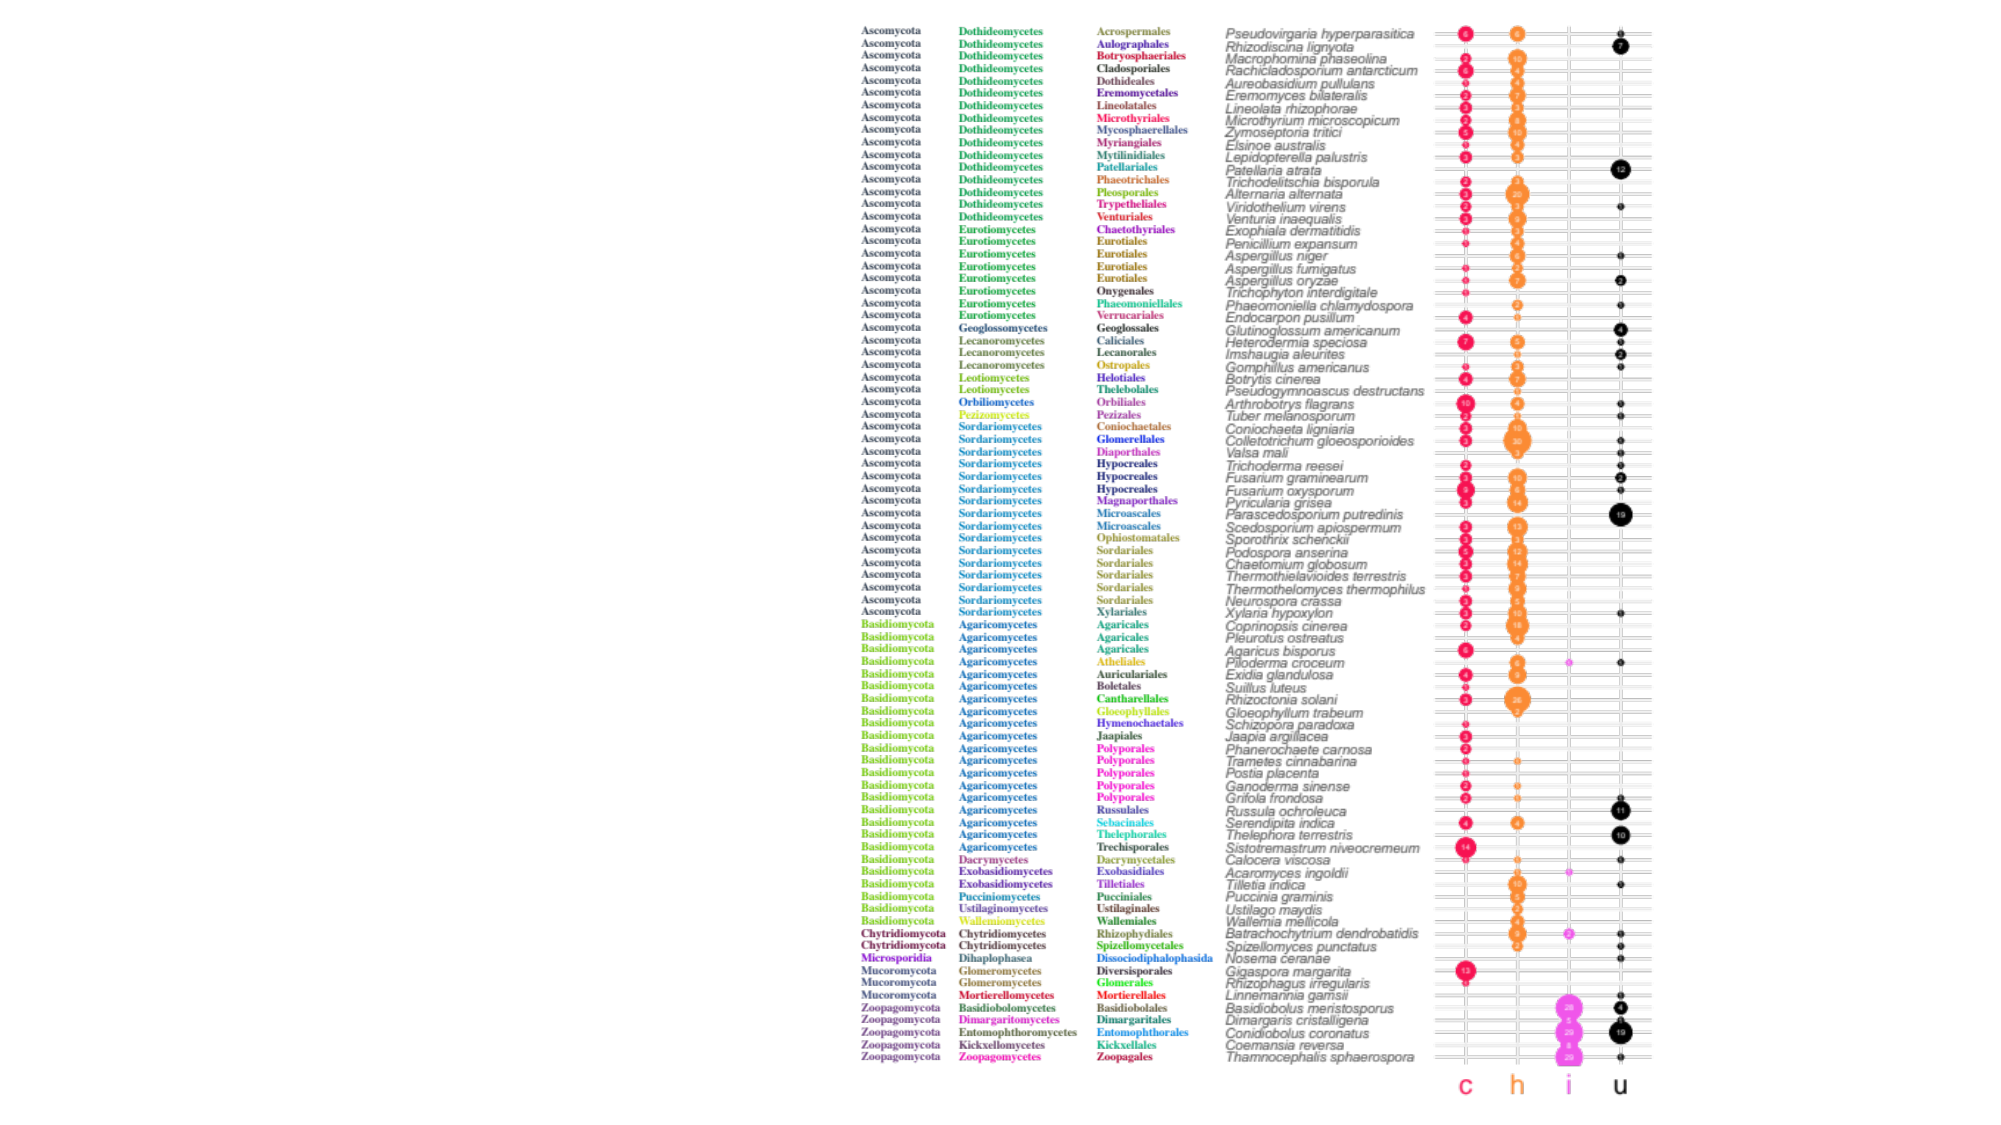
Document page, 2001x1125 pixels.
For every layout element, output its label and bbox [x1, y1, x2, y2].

picture [852, 0, 1677, 1125]
